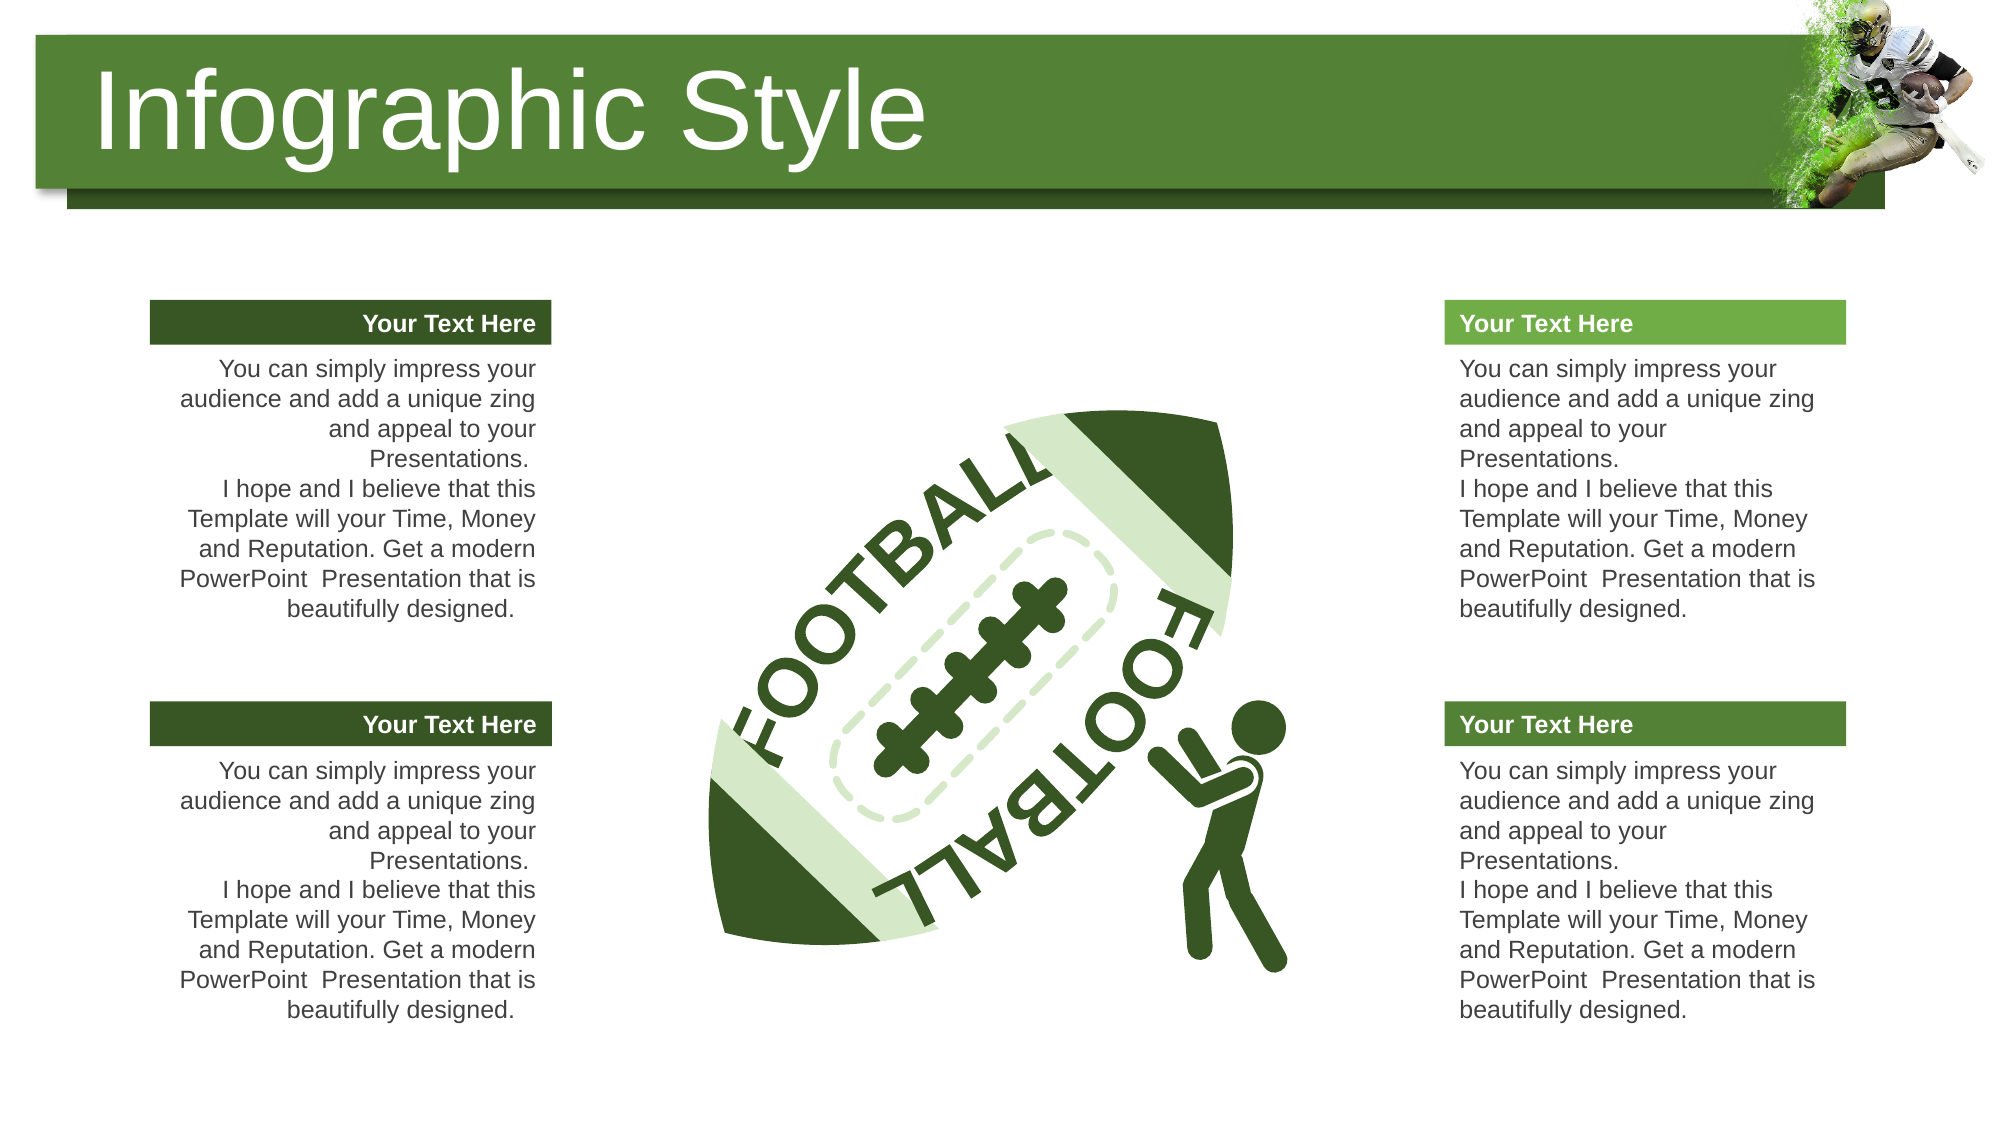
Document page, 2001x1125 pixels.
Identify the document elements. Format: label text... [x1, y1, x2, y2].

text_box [1444, 701, 1847, 1005]
picture [1744, 0, 1986, 208]
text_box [1444, 299, 1847, 603]
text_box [149, 299, 552, 603]
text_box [149, 701, 552, 1005]
list Infographic Style [76, 53, 1724, 173]
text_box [616, 526, 1326, 830]
text_box [1181, 830, 1289, 974]
